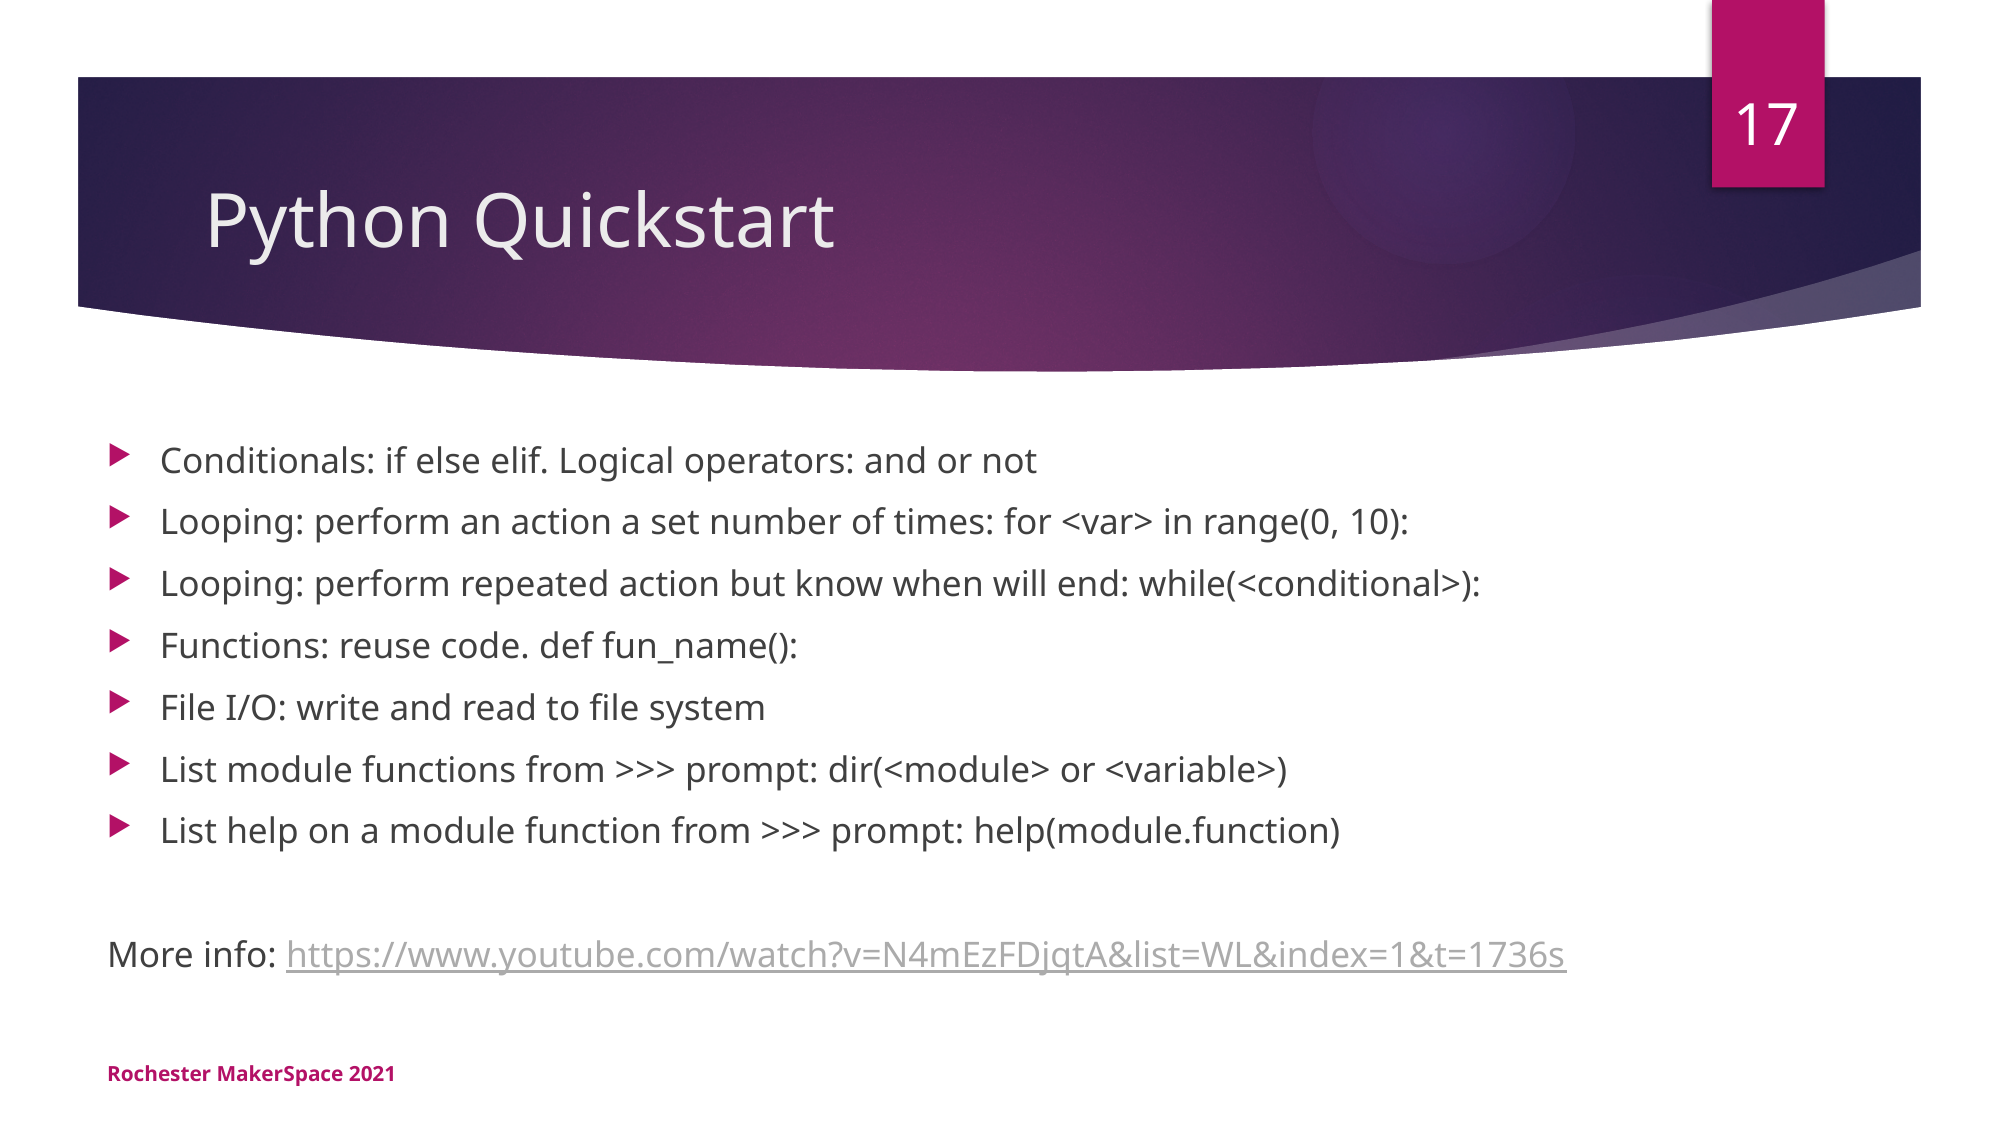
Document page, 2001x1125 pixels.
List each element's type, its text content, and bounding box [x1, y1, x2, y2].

title Python Quickstart [189, 159, 1627, 276]
slide_number 17 [1698, 48, 1836, 175]
list Conditionals: if else elif. Logical operators: and or not Looping: perform an action a set number of times: for <var> in range(0, 10): Looping: perform repeated action but know when will end: while(<conditional>): Functions: reuse code. def fun_name(): File I/O: write and read to file system List module functions from >>> prompt: dir(<module> or <variable>) List help on a module function from >>> prompt: help(module.function) More info: https://www.youtube.com/watch?v=N4mEzFDjqtA&list=WL&index=1&t=1736s [92, 430, 1925, 992]
footer Rochester MakerSpace 2021 [92, 1048, 726, 1099]
